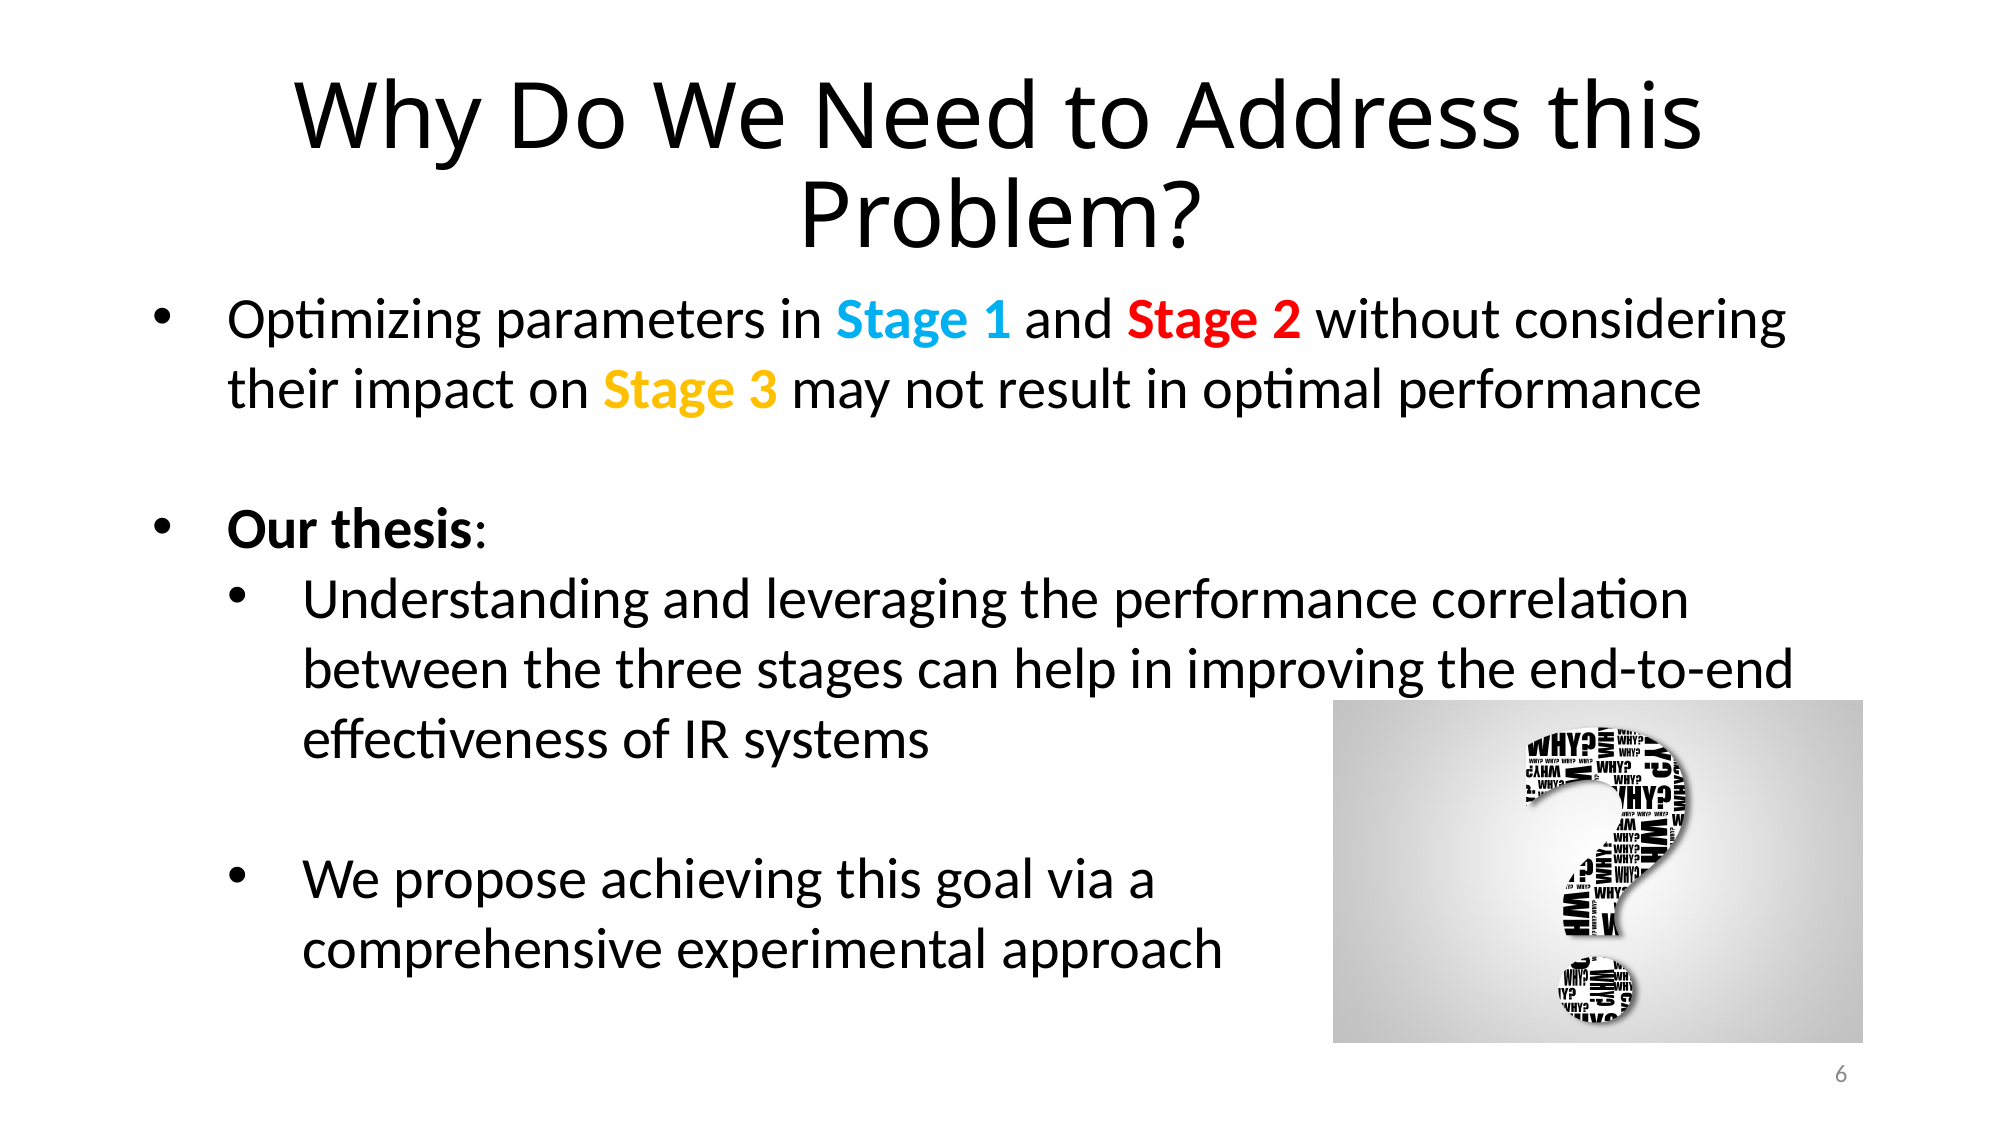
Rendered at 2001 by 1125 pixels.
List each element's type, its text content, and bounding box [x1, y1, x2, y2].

text_box Optimizing parameters in Stage 1 and Stage 2 without considering their impact on Stage 3 may not result in optimal performance Our thesis: Understanding and leveraging the performance correlation between the three stages can help in improving the end-to-end effectiveness of IR systems We propose achieving this goal via a comprehensive experimental approach [137, 272, 1863, 987]
picture [1333, 700, 1863, 1043]
title Why Do We Need to Address this Problem? [137, 59, 1863, 272]
slide_number 6 [1412, 1043, 1863, 1103]
